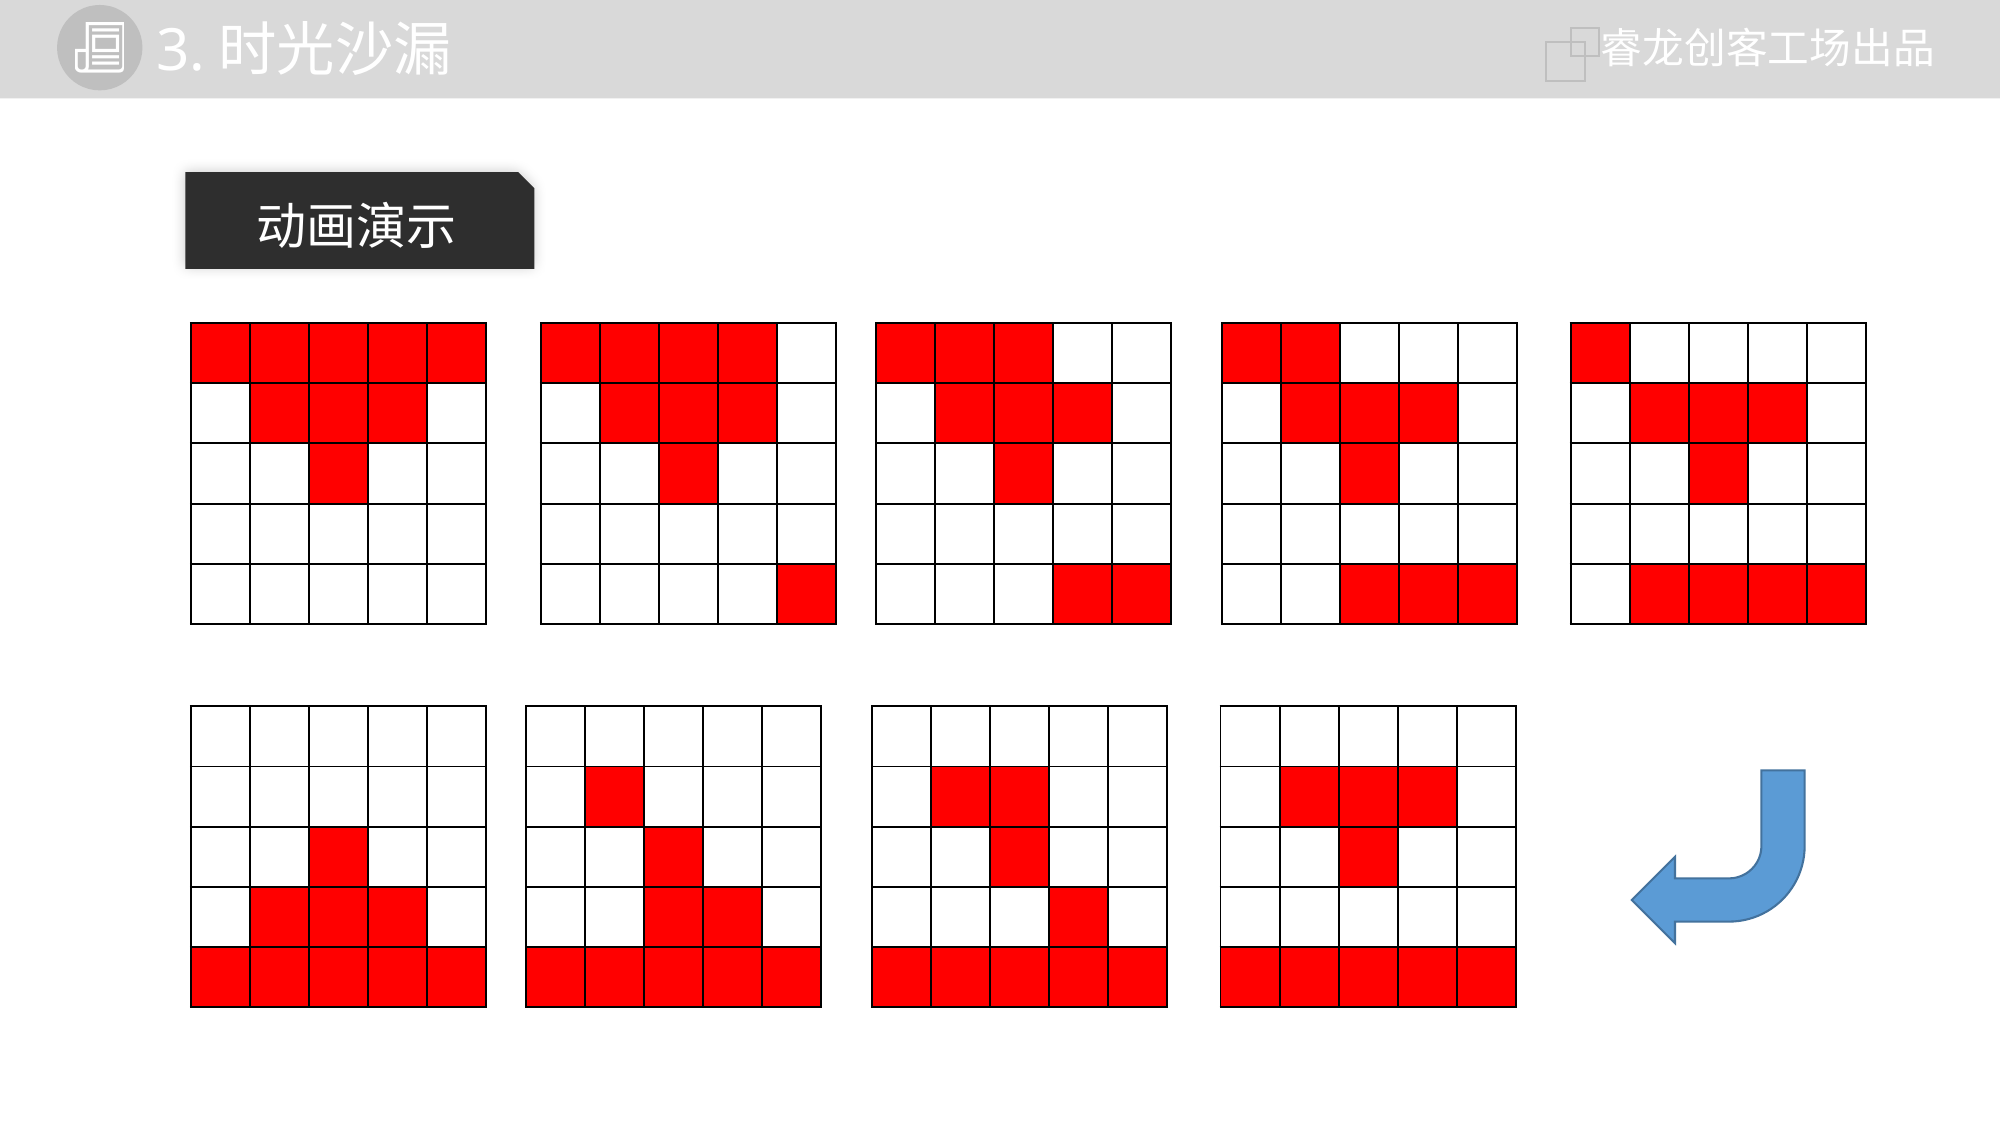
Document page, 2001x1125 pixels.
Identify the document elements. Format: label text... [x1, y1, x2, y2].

table_cell [1281, 767, 1338, 826]
table_header [1113, 324, 1170, 382]
table_cell [1459, 384, 1516, 442]
table_header [1054, 324, 1111, 382]
table_cell [1223, 505, 1280, 563]
table_header [1223, 324, 1280, 382]
table_cell [1749, 444, 1806, 503]
table_cell [310, 505, 367, 563]
table_cell [877, 384, 934, 442]
table_header [936, 324, 993, 382]
table_cell [763, 767, 820, 826]
table_header [995, 324, 1052, 382]
table_header [991, 707, 1048, 766]
table_cell [1113, 505, 1170, 563]
table_cell [1109, 888, 1166, 946]
table_cell [192, 505, 249, 563]
table_cell [1221, 828, 1279, 886]
table_cell [1109, 948, 1166, 1006]
table_cell [428, 444, 485, 503]
table_cell [1341, 384, 1398, 442]
table_header [1808, 324, 1865, 382]
table_cell [660, 565, 717, 623]
table_cell [1690, 505, 1747, 563]
table_cell [428, 828, 485, 886]
table_cell [1221, 948, 1279, 1006]
table_cell [1113, 444, 1170, 503]
table_cell [936, 565, 993, 623]
table_cell [1458, 948, 1515, 1006]
table_cell [1340, 767, 1397, 826]
table_cell [1340, 888, 1397, 946]
table_cell [310, 384, 367, 442]
table_cell [1109, 828, 1166, 886]
table_cell [932, 888, 989, 946]
table_cell [586, 828, 643, 886]
table_cell [778, 384, 835, 442]
table_cell [1050, 767, 1107, 826]
table_cell [251, 767, 308, 826]
text_box [56, 3, 141, 92]
table_cell [1281, 888, 1338, 946]
table_cell [1631, 444, 1688, 503]
table_cell [1223, 444, 1280, 503]
table_header [1281, 707, 1338, 766]
table_cell [369, 505, 426, 563]
table_cell [932, 767, 989, 826]
table_cell [932, 828, 989, 886]
table_cell [1572, 444, 1629, 503]
table_cell [601, 444, 658, 503]
table_cell [704, 948, 761, 1006]
table_cell [310, 888, 367, 946]
table_header [369, 324, 426, 382]
text_box 3.时光沙漏 [141, 5, 467, 90]
table_cell [995, 565, 1052, 623]
table_header [369, 707, 426, 766]
table_cell [586, 888, 643, 946]
table_cell [936, 505, 993, 563]
table_cell [873, 888, 930, 946]
table_cell [719, 384, 776, 442]
table_cell [1749, 565, 1806, 623]
table_cell [991, 888, 1048, 946]
table_cell [542, 565, 599, 623]
table_cell [1808, 505, 1865, 563]
table_cell [251, 565, 308, 623]
table_header [1340, 707, 1397, 766]
table_cell [1223, 384, 1280, 442]
table_cell [719, 505, 776, 563]
table_cell [1340, 948, 1397, 1006]
table_cell [1572, 384, 1629, 442]
table_cell [369, 384, 426, 442]
table_cell [1631, 565, 1688, 623]
table_cell [1399, 948, 1456, 1006]
table_cell [936, 444, 993, 503]
table_cell [1341, 565, 1398, 623]
table_cell [1572, 565, 1629, 623]
table_cell [527, 888, 584, 946]
table_cell [1749, 505, 1806, 563]
table_cell [1282, 565, 1339, 623]
table_cell [192, 828, 249, 886]
table_cell [932, 948, 989, 1006]
table_header [1690, 324, 1747, 382]
table_cell [873, 948, 930, 1006]
table_cell [251, 828, 308, 886]
table_cell [1282, 505, 1339, 563]
table_cell [192, 384, 249, 442]
table_cell [601, 384, 658, 442]
table_header [1459, 324, 1516, 382]
table_cell [369, 767, 426, 826]
table_cell [251, 948, 308, 1006]
table_cell [763, 888, 820, 946]
table_cell [369, 828, 426, 886]
table_cell [310, 565, 367, 623]
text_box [1546, 28, 1599, 81]
table_cell [1054, 505, 1111, 563]
table_cell [877, 565, 934, 623]
table_cell [369, 565, 426, 623]
table_cell [192, 565, 249, 623]
table_header [719, 324, 776, 382]
table_header [660, 324, 717, 382]
table_cell [645, 888, 702, 946]
table_header [1341, 324, 1398, 382]
table_cell [1399, 828, 1456, 886]
table_cell [778, 505, 835, 563]
table_cell [251, 444, 308, 503]
table_header [1572, 324, 1629, 382]
table_cell [369, 948, 426, 1006]
table_cell [1282, 384, 1339, 442]
table_cell [877, 444, 934, 503]
table_header [428, 324, 485, 382]
table_cell [1341, 505, 1398, 563]
picture [75, 22, 124, 73]
table_header [932, 707, 989, 766]
table_cell [192, 948, 249, 1006]
table_cell [660, 505, 717, 563]
table_cell [1459, 505, 1516, 563]
table_cell [1221, 888, 1279, 946]
table_header [310, 324, 367, 382]
table_cell [763, 828, 820, 886]
table_cell [719, 444, 776, 503]
table_cell [428, 505, 485, 563]
table_cell [936, 384, 993, 442]
table_cell [1113, 384, 1170, 442]
table_header [1458, 707, 1515, 766]
table_header [1109, 707, 1166, 766]
table_cell [1459, 565, 1516, 623]
table_header [778, 324, 835, 382]
table_cell [1458, 888, 1515, 946]
table_cell [601, 565, 658, 623]
table_cell [704, 828, 761, 886]
table_header [1050, 707, 1107, 766]
table_cell [1399, 767, 1456, 826]
table_header [310, 707, 367, 766]
table_cell [1749, 384, 1806, 442]
table_cell [1281, 828, 1338, 886]
table_cell [601, 505, 658, 563]
table_header [192, 707, 249, 766]
table_cell [527, 828, 584, 886]
table_cell [995, 384, 1052, 442]
text_box [1630, 769, 1806, 946]
table_cell [542, 505, 599, 563]
table_cell [1054, 565, 1111, 623]
table_cell [428, 948, 485, 1006]
table_cell [1399, 888, 1456, 946]
table_cell [1808, 444, 1865, 503]
table_cell [428, 565, 485, 623]
table_cell [1223, 565, 1280, 623]
table_cell [1050, 828, 1107, 886]
table_cell [995, 505, 1052, 563]
table_cell [1400, 565, 1457, 623]
table_cell [1690, 444, 1747, 503]
table_cell [192, 444, 249, 503]
table_cell [527, 767, 584, 826]
table_cell [645, 948, 702, 1006]
table_cell [1054, 384, 1111, 442]
table_cell [1631, 384, 1688, 442]
table_cell [1572, 505, 1629, 563]
text_box 睿龙创客工场出品 [1586, 14, 1950, 80]
table_cell [991, 767, 1048, 826]
table_cell [1221, 767, 1279, 826]
table_header [527, 707, 584, 766]
table_cell [192, 767, 249, 826]
table_cell [719, 565, 776, 623]
table_cell [645, 828, 702, 886]
table_cell [991, 948, 1048, 1006]
table_cell [991, 828, 1048, 886]
table_header [763, 707, 820, 766]
table_cell [192, 888, 249, 946]
table_cell [428, 888, 485, 946]
table_header [1749, 324, 1806, 382]
table_header [645, 707, 702, 766]
table_cell [1808, 384, 1865, 442]
table_cell [778, 444, 835, 503]
table_header [704, 707, 761, 766]
table_header [428, 707, 485, 766]
table_cell [1050, 948, 1107, 1006]
table_cell [1109, 767, 1166, 826]
table_cell [1458, 828, 1515, 886]
table_cell [1458, 767, 1515, 826]
table_cell [1690, 565, 1747, 623]
table_cell [704, 767, 761, 826]
table_cell [310, 767, 367, 826]
table_cell [251, 384, 308, 442]
table_cell [1459, 444, 1516, 503]
table_cell [542, 384, 599, 442]
table_cell [251, 505, 308, 563]
table_cell [586, 767, 643, 826]
table_cell [1400, 384, 1457, 442]
table_header [877, 324, 934, 382]
table_cell [873, 828, 930, 886]
text_box 动画演示 [184, 171, 536, 271]
table_cell [704, 888, 761, 946]
table_cell [428, 767, 485, 826]
table_cell [1340, 828, 1397, 886]
table_cell [428, 384, 485, 442]
table_cell [310, 828, 367, 886]
table_cell [1690, 384, 1747, 442]
table_cell [1113, 565, 1170, 623]
table_cell [873, 767, 930, 826]
table_cell [369, 888, 426, 946]
table_cell [1400, 505, 1457, 563]
table_cell [763, 948, 820, 1006]
table_header [1221, 707, 1279, 766]
table_header [1631, 324, 1688, 382]
text_box [0, 0, 2000, 99]
table_cell [660, 444, 717, 503]
table_header [1400, 324, 1457, 382]
table_cell [877, 505, 934, 563]
table_header [586, 707, 643, 766]
table_header [1399, 707, 1456, 766]
table_cell [310, 948, 367, 1006]
table_header [873, 707, 930, 766]
table_cell [1054, 444, 1111, 503]
table_cell [586, 948, 643, 1006]
table_cell [660, 384, 717, 442]
table_header [1282, 324, 1339, 382]
table_cell [527, 948, 584, 1006]
table_cell [1631, 505, 1688, 563]
table_header [251, 324, 308, 382]
table_cell [1400, 444, 1457, 503]
table_header [251, 707, 308, 766]
table_header [192, 324, 249, 382]
table_cell [1808, 565, 1865, 623]
table_cell [645, 767, 702, 826]
table_cell [1282, 444, 1339, 503]
table_cell [369, 444, 426, 503]
table_cell [778, 565, 835, 623]
table_cell [251, 888, 308, 946]
table_cell [1050, 888, 1107, 946]
table_cell [1281, 948, 1338, 1006]
table_header [542, 324, 599, 382]
table_header [601, 324, 658, 382]
table_cell [995, 444, 1052, 503]
table_cell [1341, 444, 1398, 503]
table_cell [310, 444, 367, 503]
table_cell [542, 444, 599, 503]
